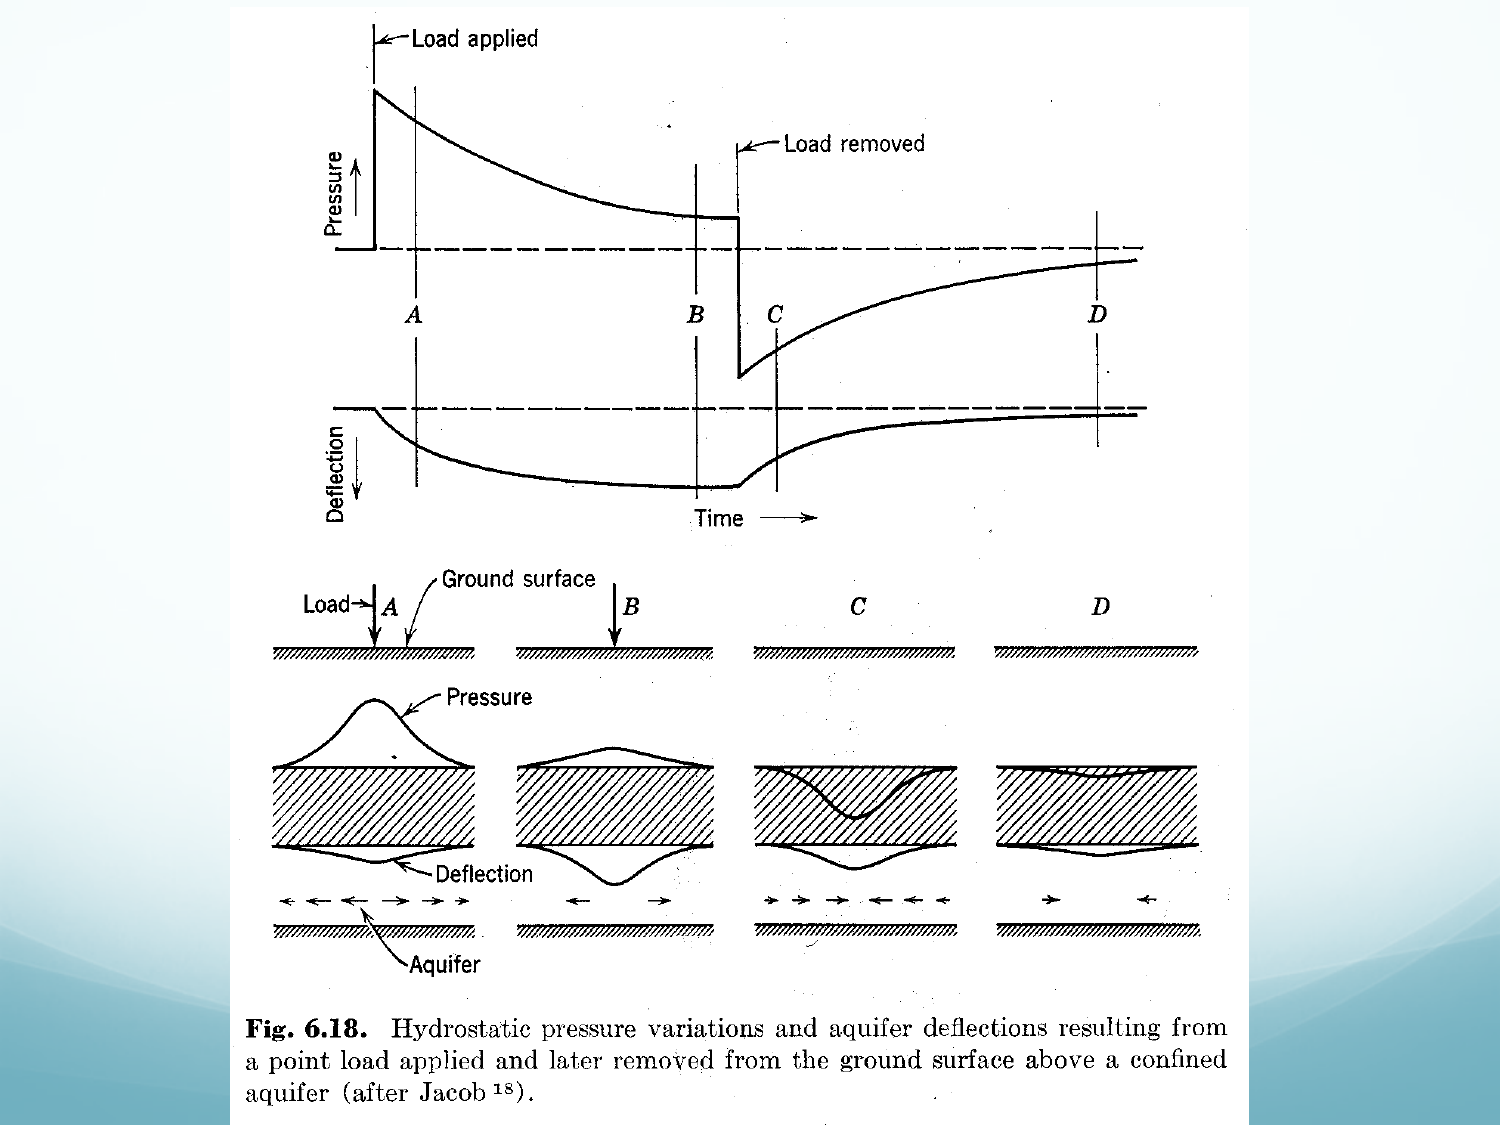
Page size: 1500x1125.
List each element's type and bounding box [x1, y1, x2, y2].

picture [229, 6, 1249, 1125]
